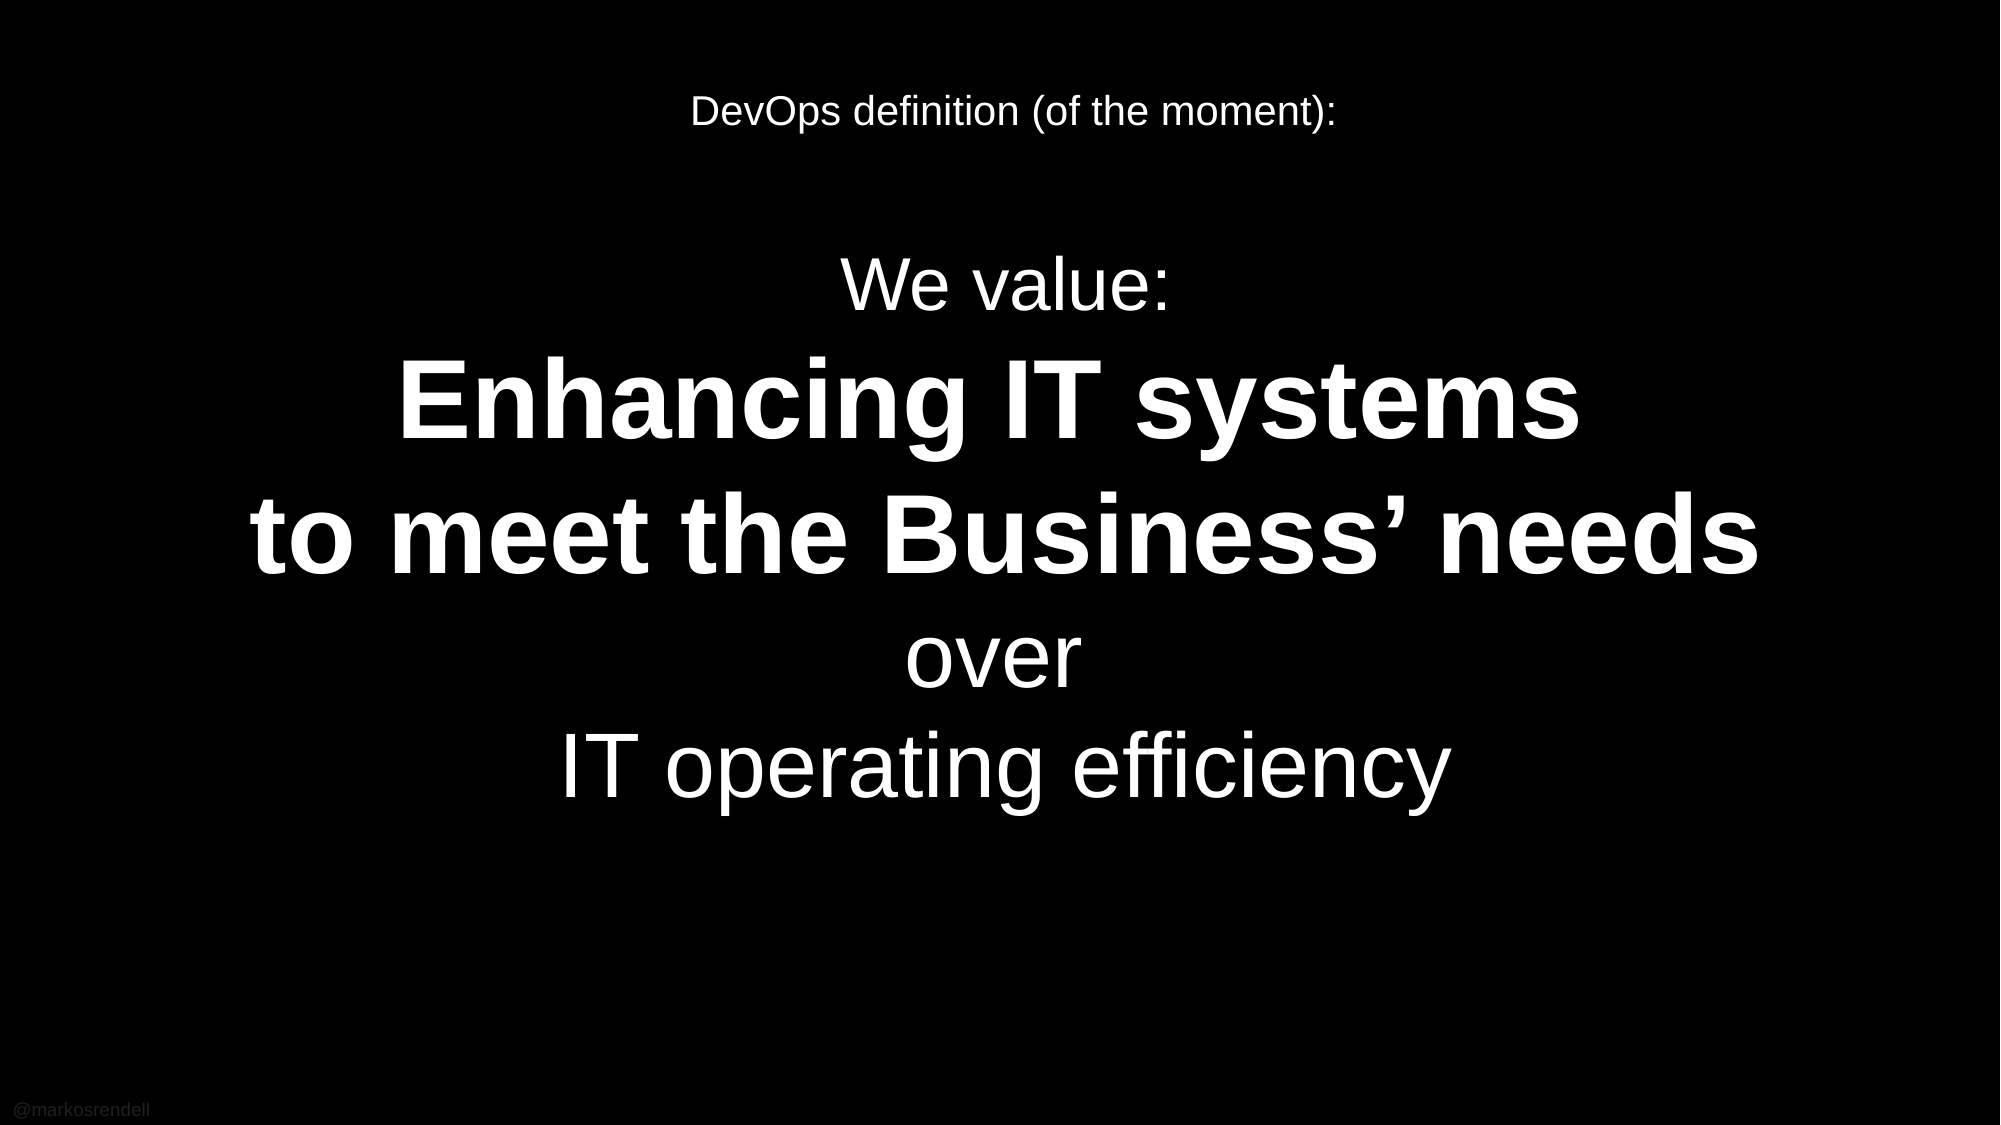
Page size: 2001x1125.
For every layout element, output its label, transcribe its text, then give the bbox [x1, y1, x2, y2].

text_box DevOps definition (of the moment): [344, 76, 1683, 142]
footer @markosrendell [12, 1095, 488, 1122]
text_box We value: Enhancing IT systems to meet the Business’ needs over IT operating efficiency [12, 228, 2000, 823]
